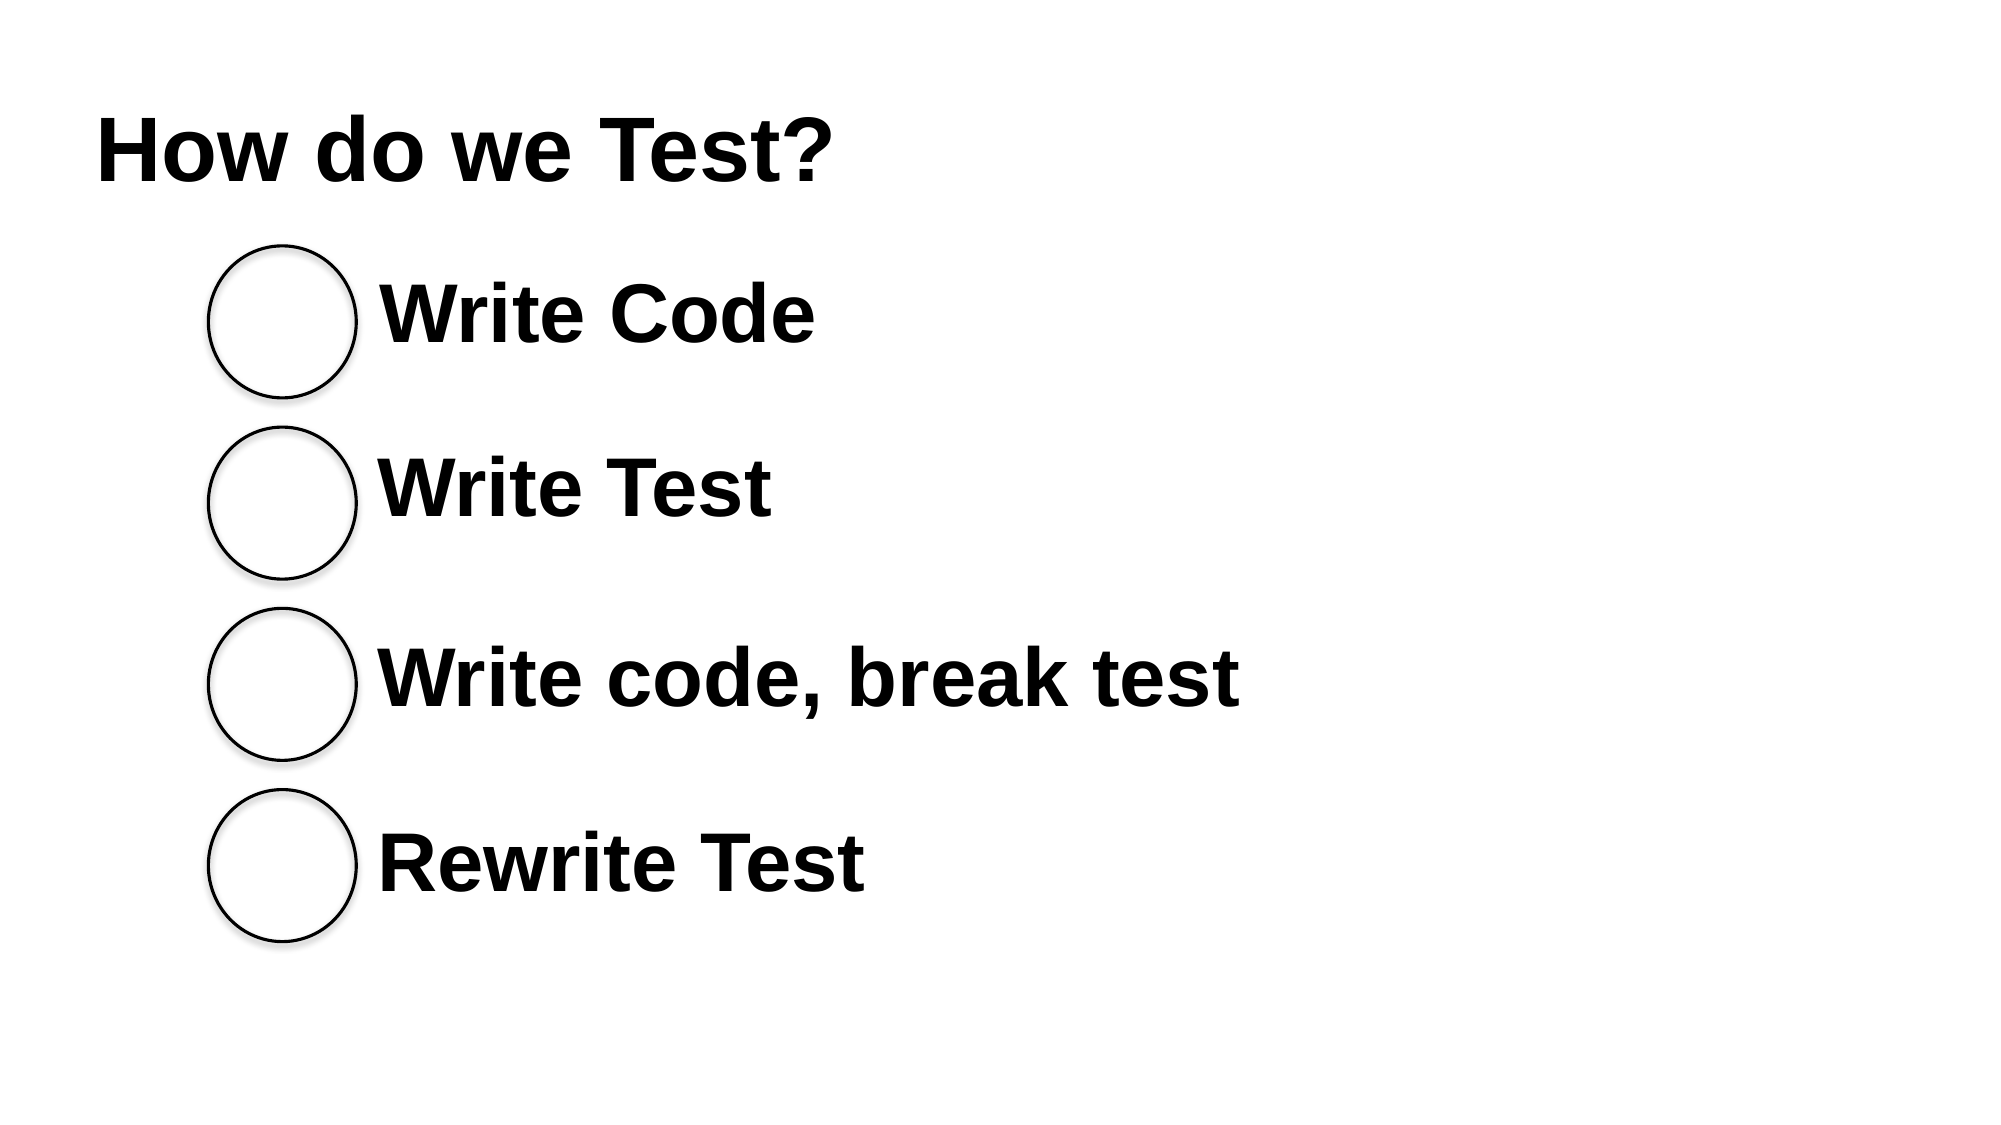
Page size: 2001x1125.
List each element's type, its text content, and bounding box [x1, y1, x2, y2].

text_box [207, 245, 358, 399]
text_box Rewrite Test [377, 870, 527, 1021]
text_box [207, 426, 358, 580]
text_box Write code, break test [377, 685, 755, 740]
text_box Write Code [356, 321, 702, 367]
text_box [207, 607, 358, 762]
text_box [207, 788, 358, 943]
title How do we Test? [95, 88, 1751, 200]
text_box Write Test [377, 495, 527, 646]
